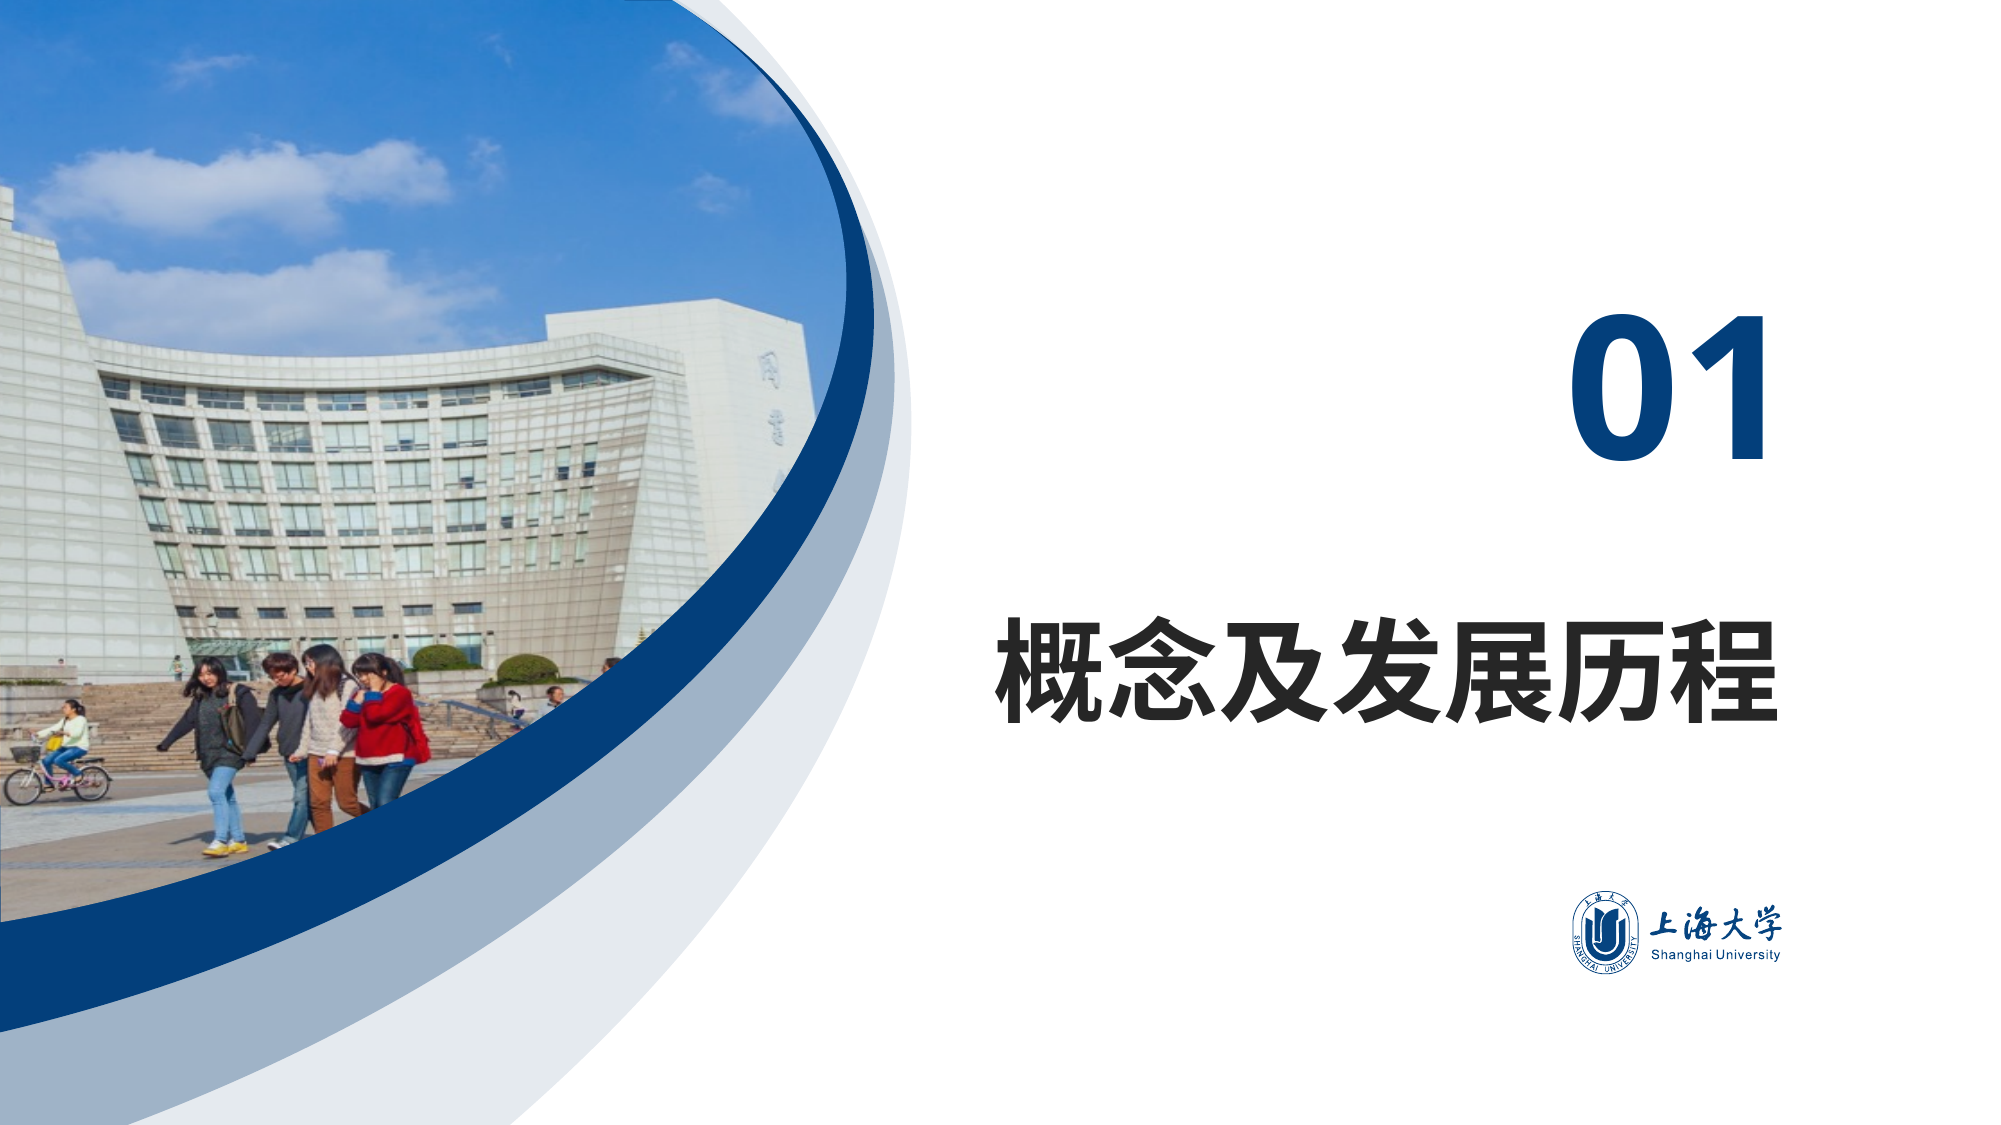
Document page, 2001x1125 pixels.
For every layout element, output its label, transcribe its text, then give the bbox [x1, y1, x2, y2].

text_box 01 [1509, 251, 1810, 507]
text_box 概念及发展历程 [979, 593, 1900, 744]
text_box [0, 0, 936, 1125]
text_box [1572, 891, 1782, 975]
